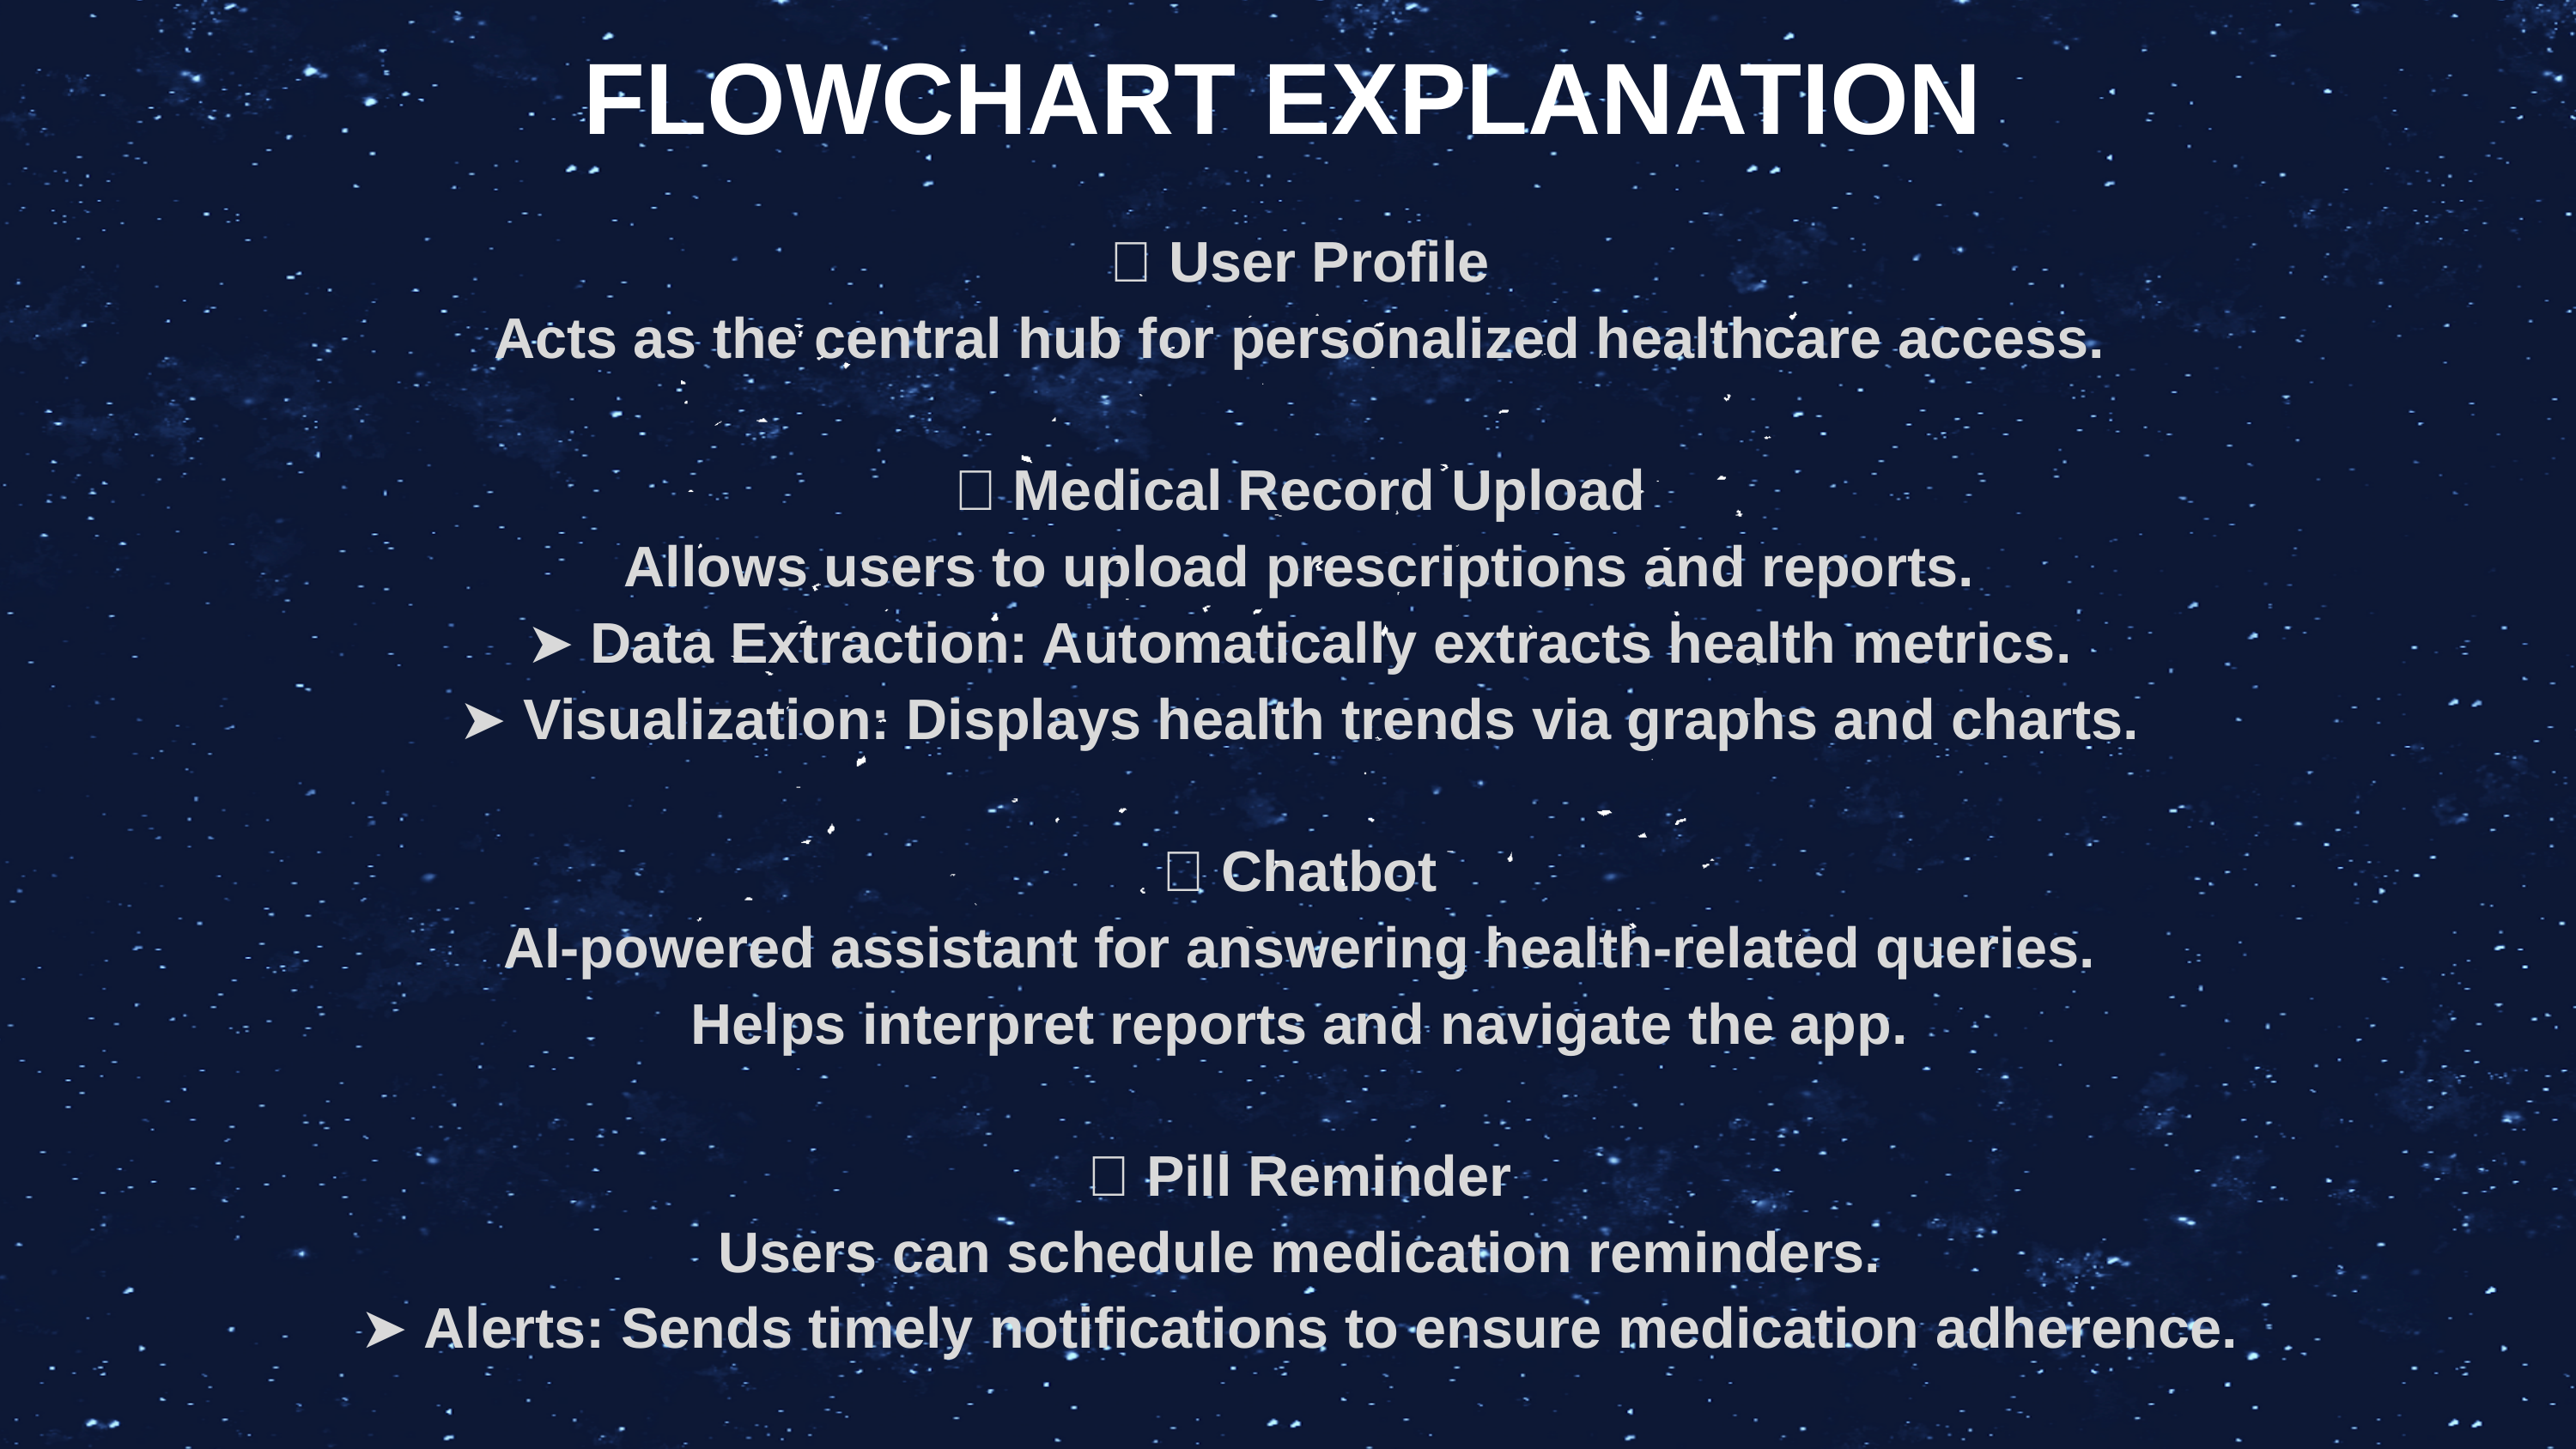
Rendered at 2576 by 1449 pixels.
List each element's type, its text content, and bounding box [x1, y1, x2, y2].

text_box [0, 0, 2576, 217]
text_box 🔹 User Profile Acts as the central hub for personalized healthcare access. 🔹 Medical Record Upload Allows users to upload prescriptions and reports. ➤ Data Extraction: Automatically extracts health metrics. ➤ Visualization: Displays health trends via graphs and charts. 🔹 Chatbot AI-powered assistant for answering health-related queries. Helps interpret reports and navigate the app. 🔹 Pill Reminder Users can schedule medication reminders. ➤ Alerts: Sends timely notifications to ensure medication adherence. [0, 217, 2576, 1361]
picture [680, 307, 1801, 936]
text_box [0, 1361, 2576, 1449]
text_box FLOWCHART EXPLANATION [368, 21, 2198, 155]
